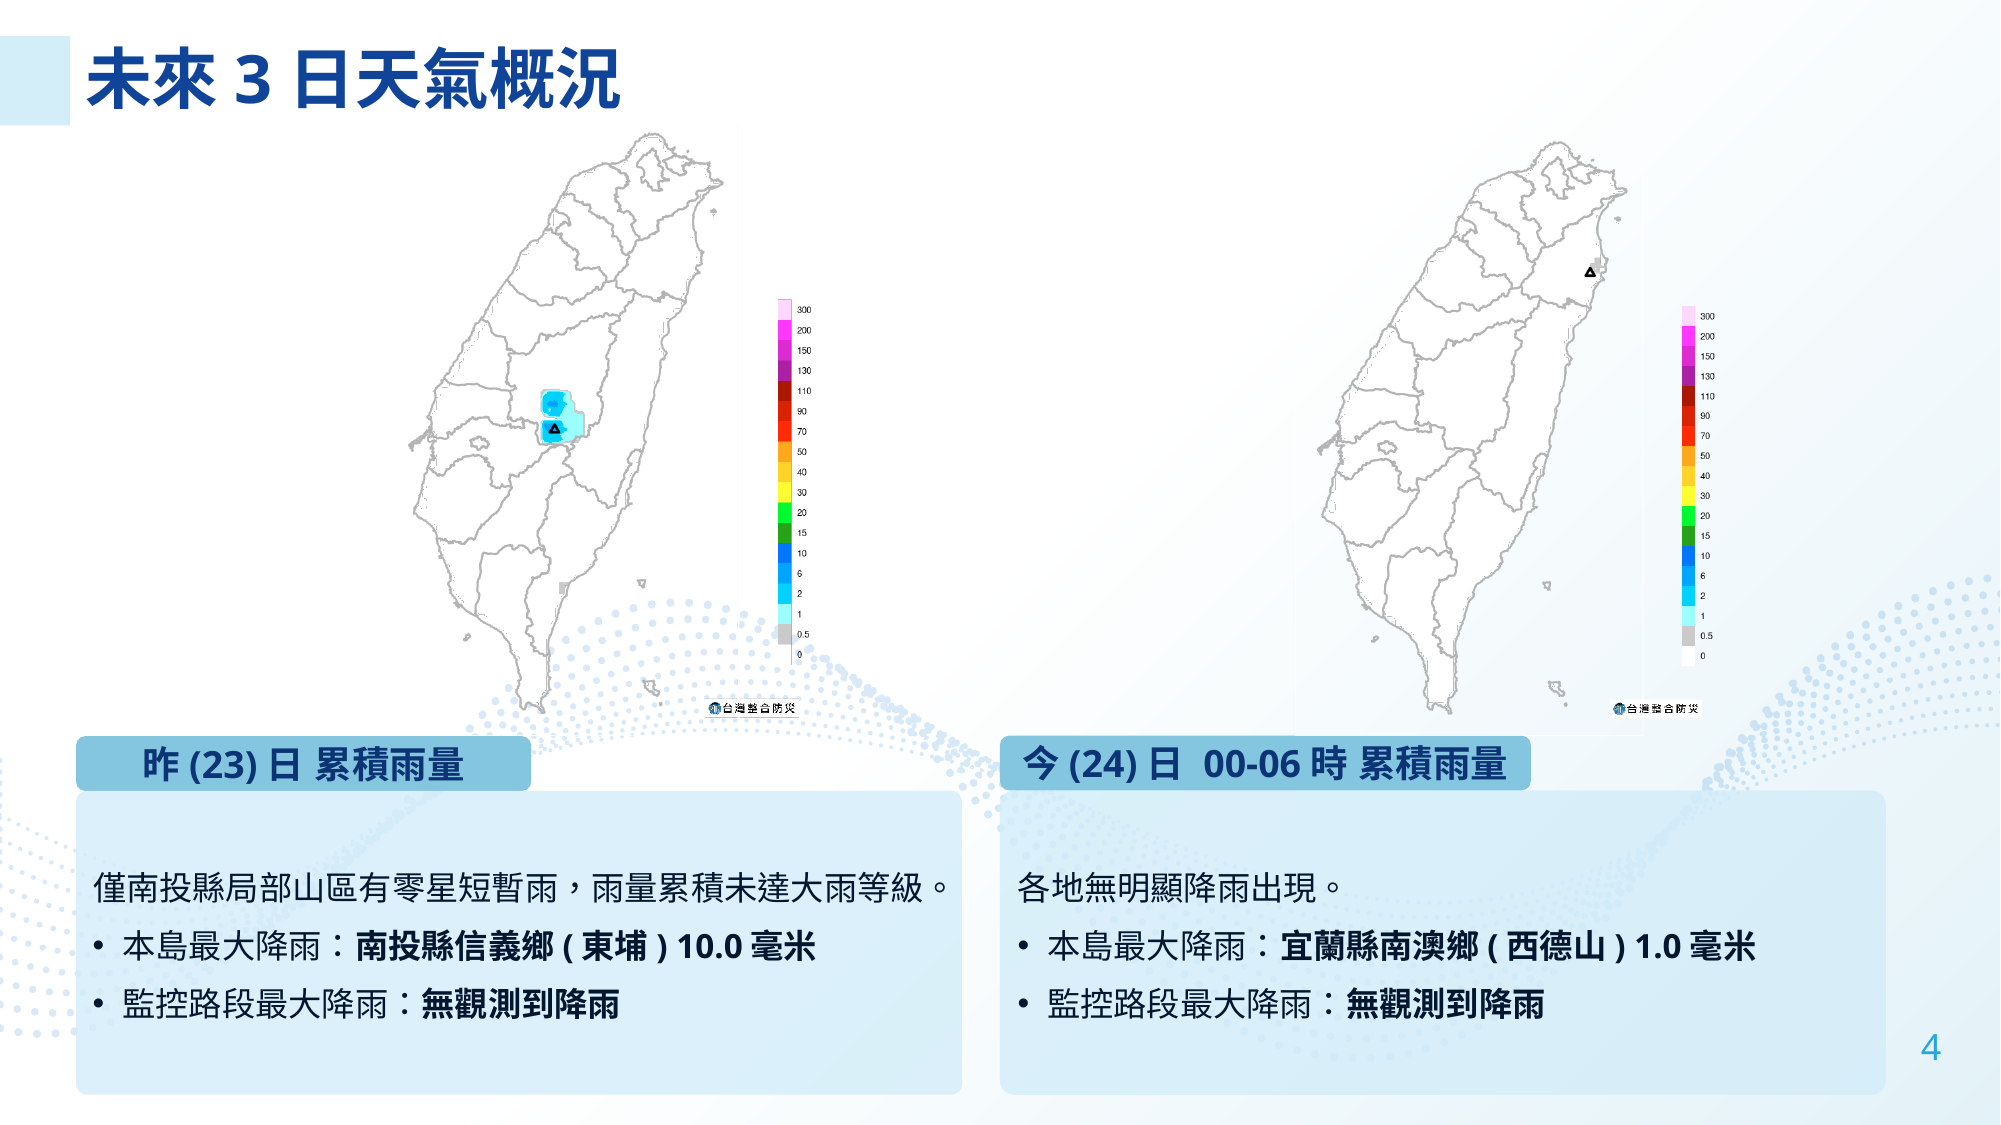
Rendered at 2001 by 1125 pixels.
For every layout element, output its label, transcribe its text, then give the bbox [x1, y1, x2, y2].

text_box 今(24)日 00-06時 累積雨量 [999, 735, 1531, 791]
text_box 僅南投縣局部山區有零星短暫雨，雨量累積未達大雨等級。 本島最大降雨：南投縣信義鄉(東埔) 10.0毫米 監控路段最大降雨：無觀測到降雨 [76, 790, 963, 1095]
picture [224, 123, 838, 736]
text_box 昨(23)日 累積雨量 [76, 736, 532, 791]
text_box 各地無明顯降雨出現。 本島最大降雨：宜蘭縣南澳鄉(西德山) 1.0毫米 監控路段最大降雨：無觀測到降雨 [999, 790, 1886, 1095]
slide_number 4 [1821, 1005, 1942, 1092]
picture [1136, 123, 1750, 736]
